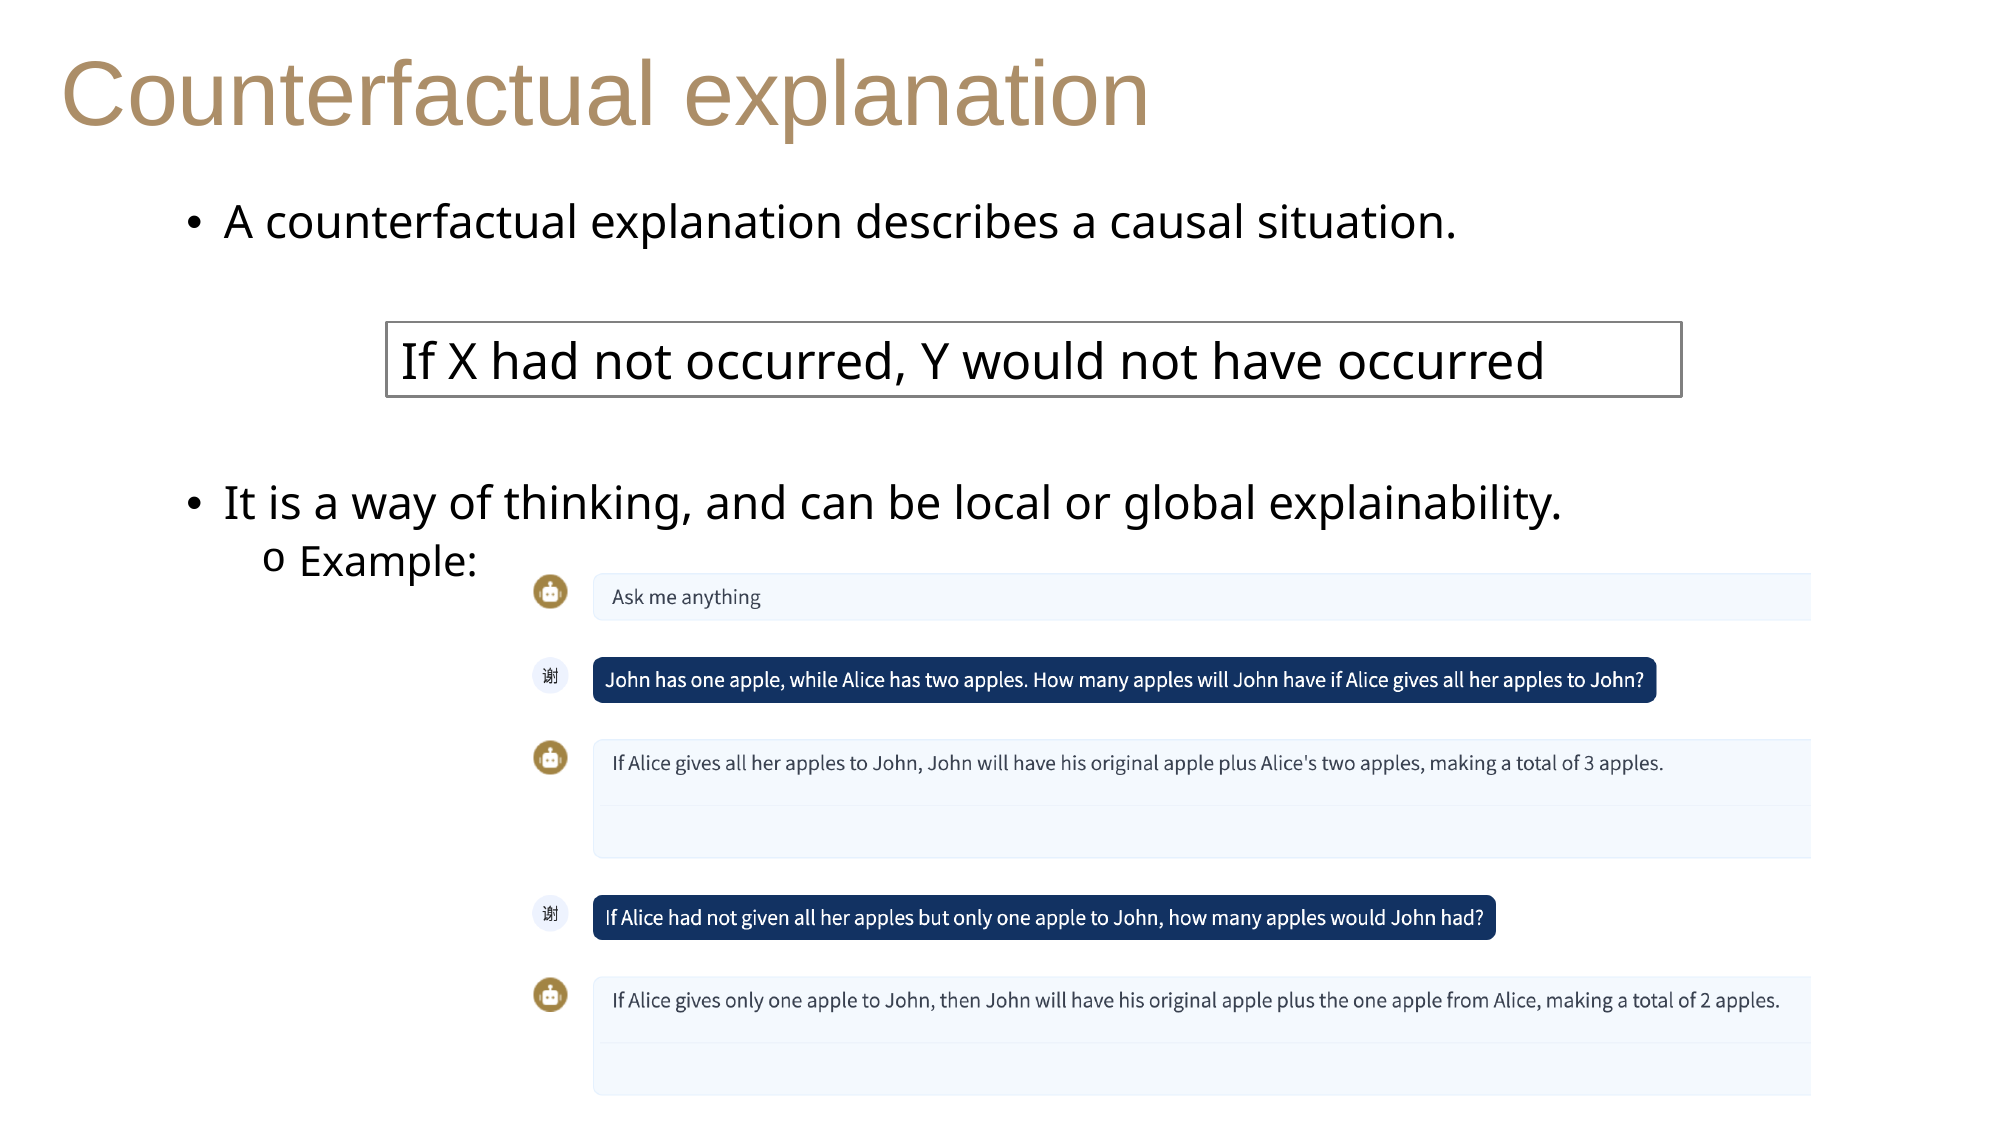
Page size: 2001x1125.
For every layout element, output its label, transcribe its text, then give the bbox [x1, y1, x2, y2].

text_box Counterfactual explanation [45, 33, 1965, 157]
text_box If X had not occurred, Y would not have occurred [386, 321, 1682, 397]
picture [515, 561, 1812, 1114]
list A counterfactual explanation describes a causal situation. It is a way of thinking, and can be local or global explainability. Example: [171, 191, 1897, 906]
